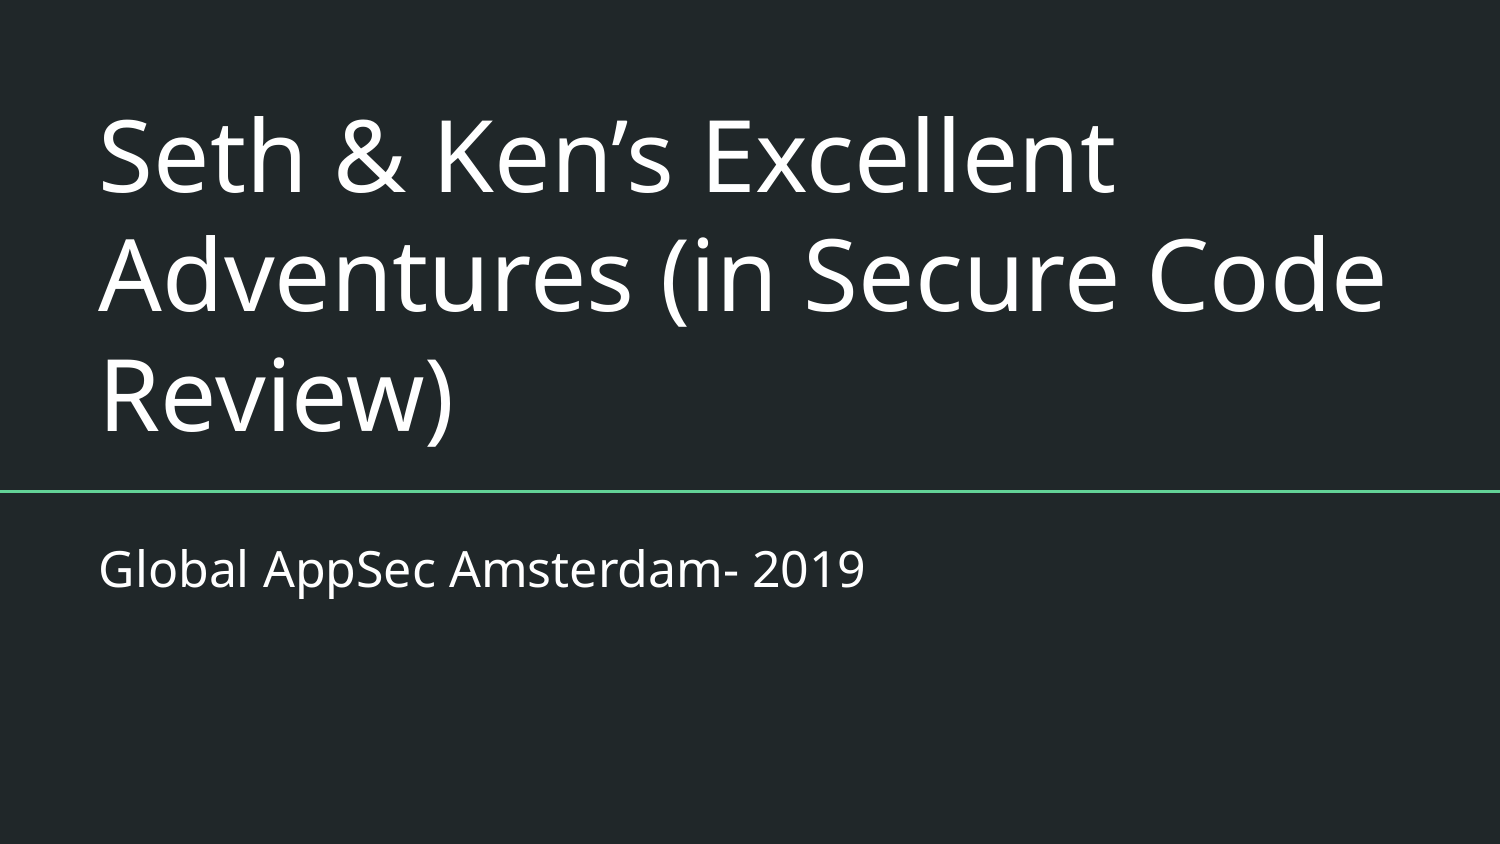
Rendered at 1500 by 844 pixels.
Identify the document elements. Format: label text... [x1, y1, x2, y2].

subtitle Global AppSec Amsterdam- 2019 [83, 522, 1417, 626]
title Seth & Ken’s Excellent Adventures (in Secure Code Review) [83, 206, 1417, 467]
